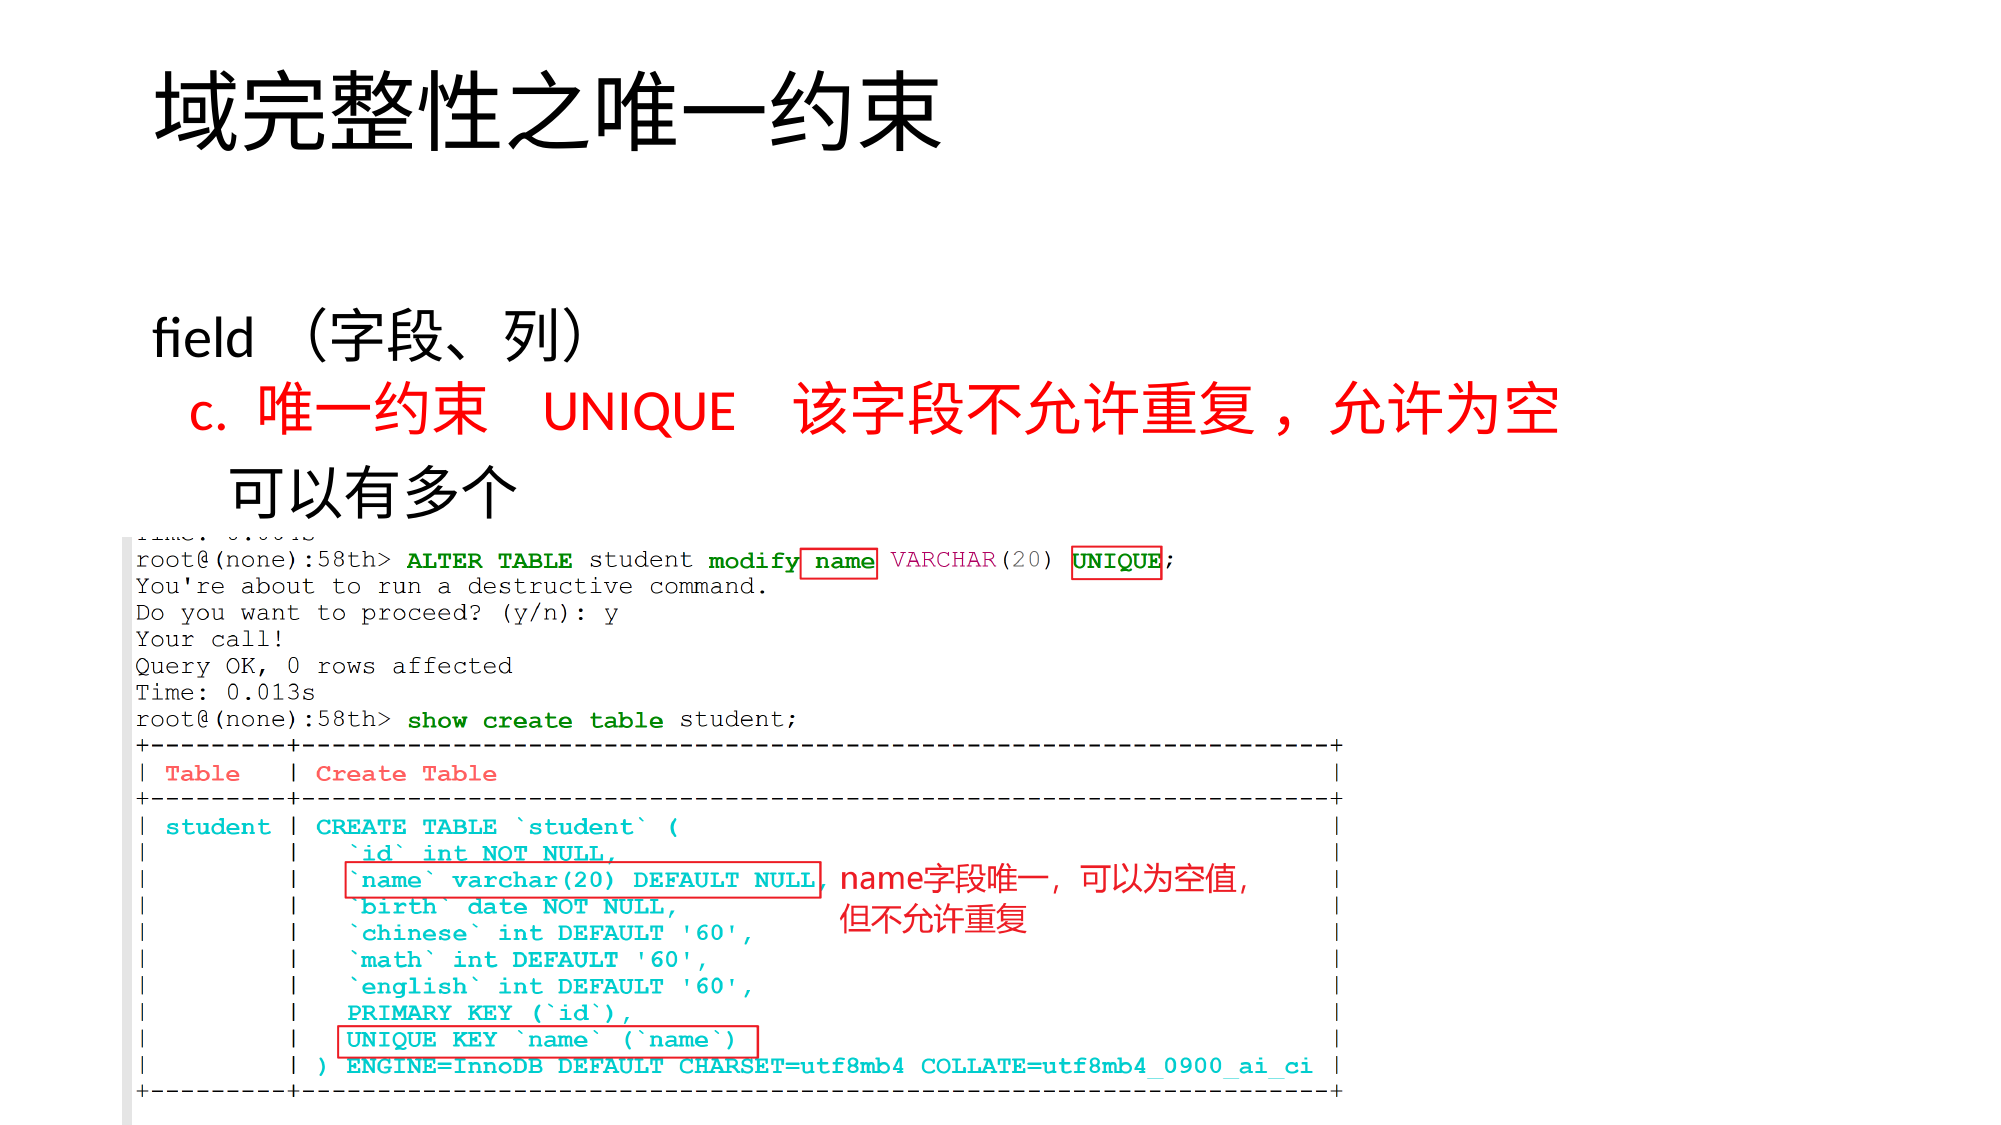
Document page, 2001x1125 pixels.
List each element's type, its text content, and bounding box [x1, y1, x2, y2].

list field（字段、列） c. 唯一约束 UNIQUE 该字段不允许重复 ，允许为空 可以有多个 [137, 299, 1863, 1014]
title 域完整性之唯一约束 [137, 59, 1863, 278]
picture [122, 537, 1394, 1125]
